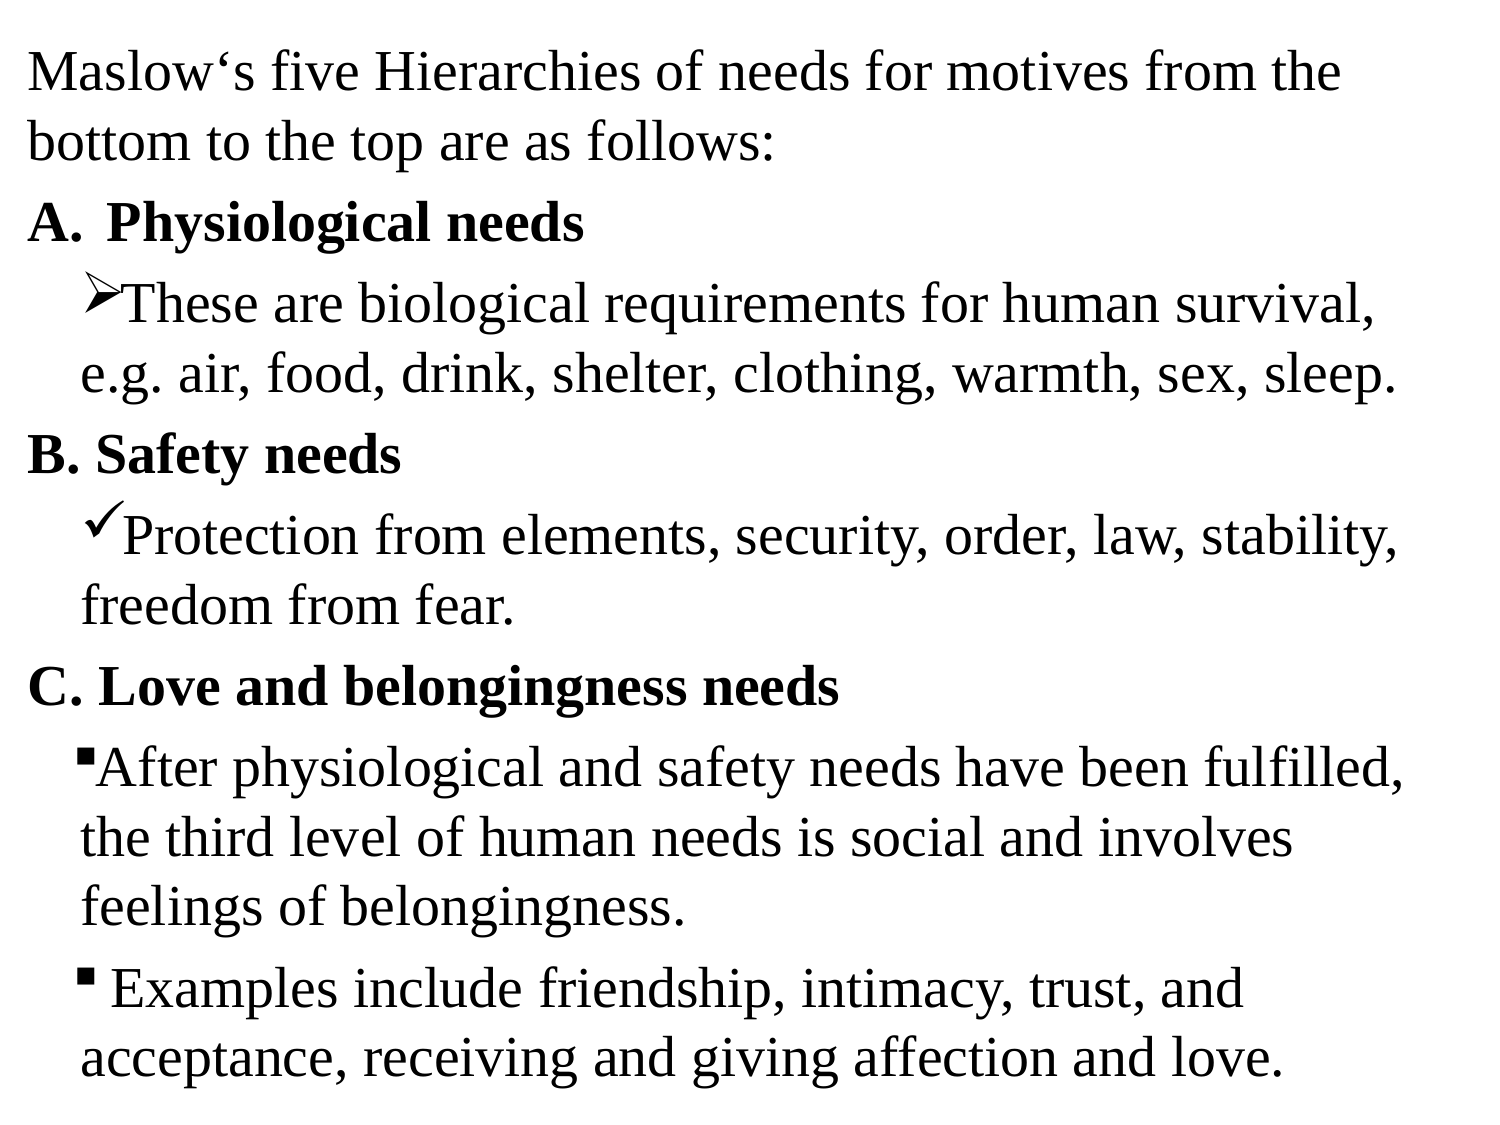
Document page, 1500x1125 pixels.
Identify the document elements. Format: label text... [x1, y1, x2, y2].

list Maslow‘s five Hierarchies of needs for motives from the bottom to the top are as follows: Physiological needs These are biological requirements for human survival, e.g. air, food, drink, shelter, clothing, warmth, sex, sleep. B. Safety needs Protection from elements, security, order, law, stability, freedom from fear. C. Love and belongingness needs After physiological and safety needs have been fulfilled, the third level of human needs is social and involves feelings of belongingness. Examples include friendship, intimacy, trust, and acceptance, receiving and giving affection and love. [12, 24, 1425, 1100]
